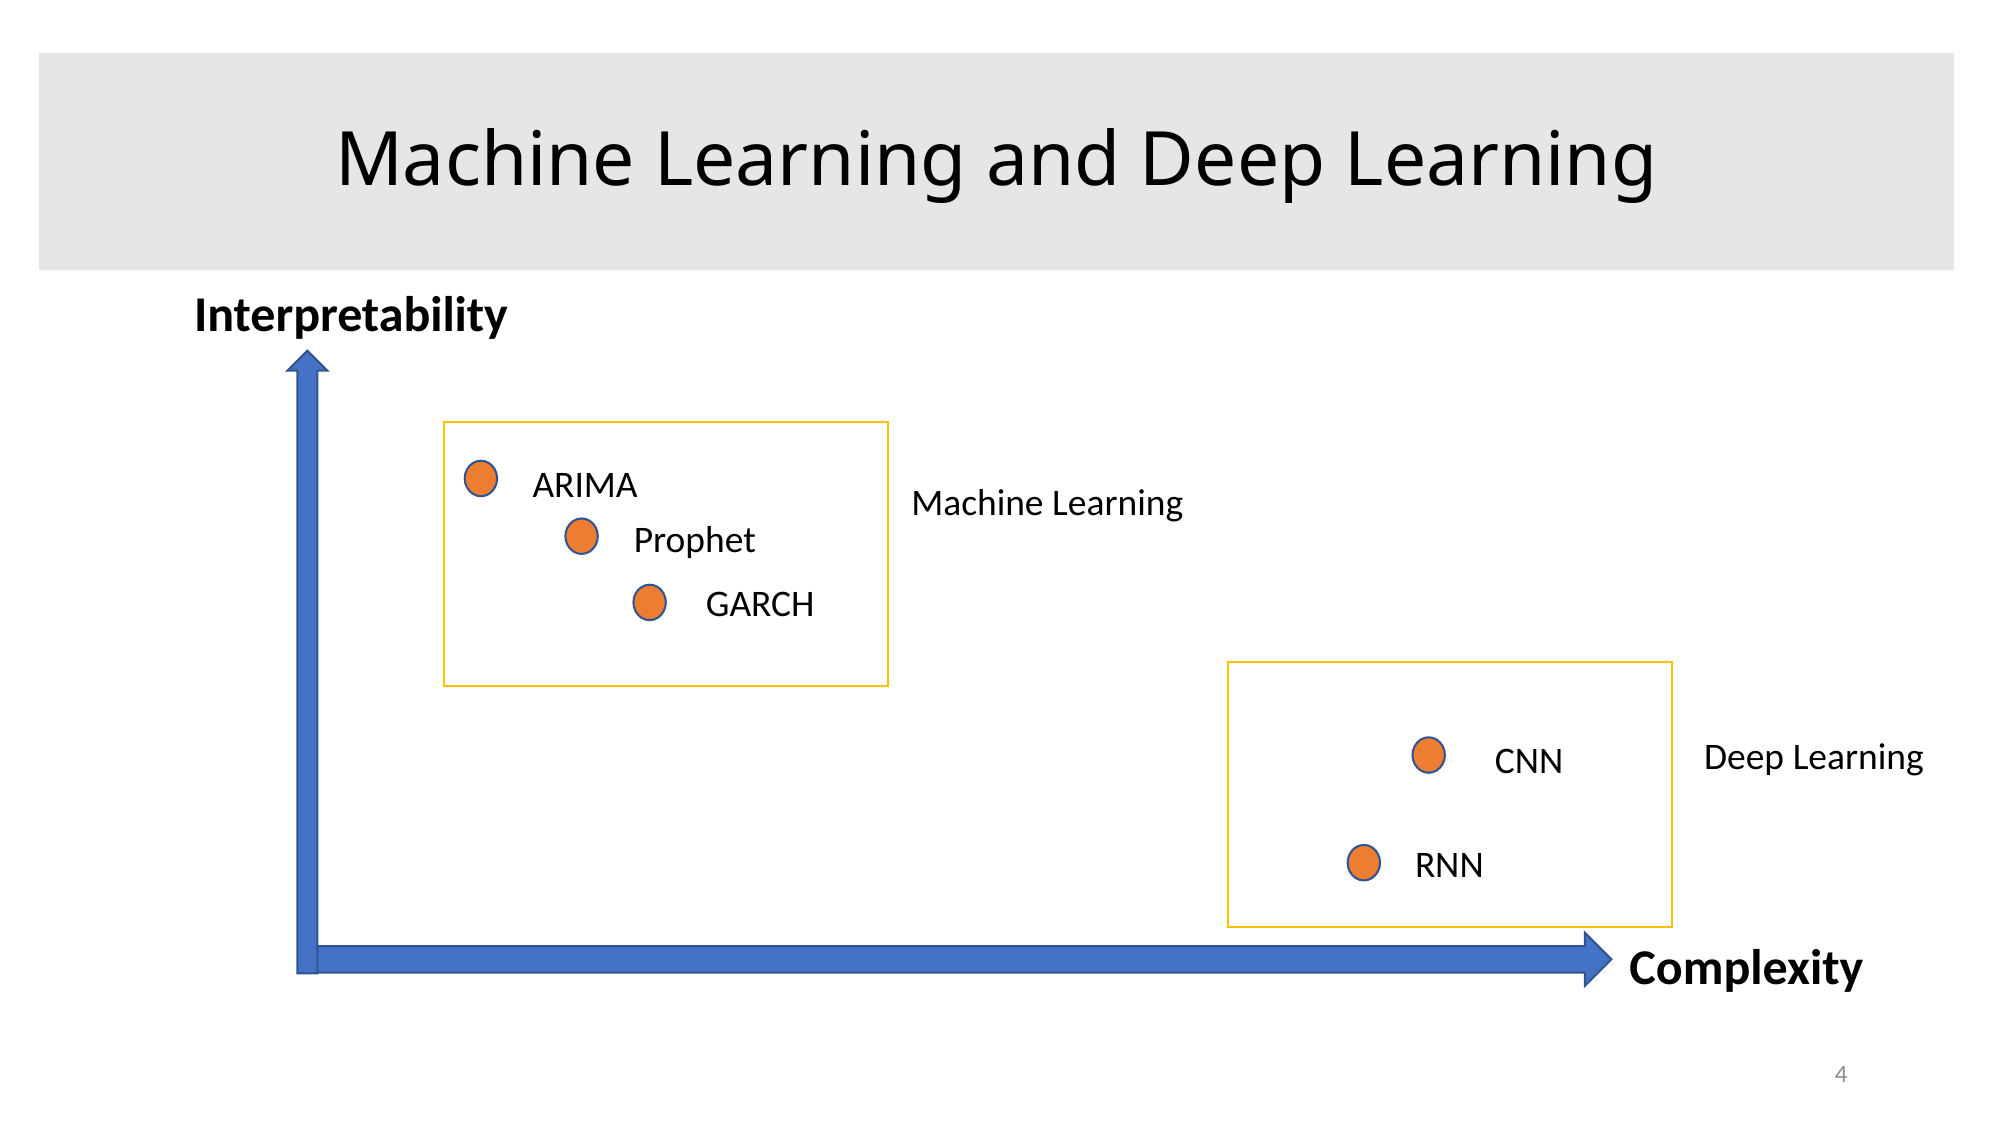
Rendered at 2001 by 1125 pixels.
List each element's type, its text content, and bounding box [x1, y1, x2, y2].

text_box Complexity [1614, 926, 1899, 1002]
text_box ARIMA [517, 453, 678, 513]
slide_number 4 [1412, 1042, 1863, 1103]
text_box [319, 930, 1613, 989]
text_box Machine Learning [896, 470, 1199, 531]
text_box Machine Learning and Deep Learning [38, 52, 1954, 271]
text_box Deep Learning [1689, 724, 1940, 785]
text_box [284, 349, 330, 975]
text_box [632, 583, 667, 622]
text_box [564, 517, 599, 555]
text_box [443, 421, 889, 687]
text_box [1227, 661, 1673, 928]
text_box [463, 459, 499, 498]
text_box Interpretability [179, 274, 538, 349]
text_box GARCH [691, 572, 852, 632]
text_box Prophet [619, 507, 780, 568]
